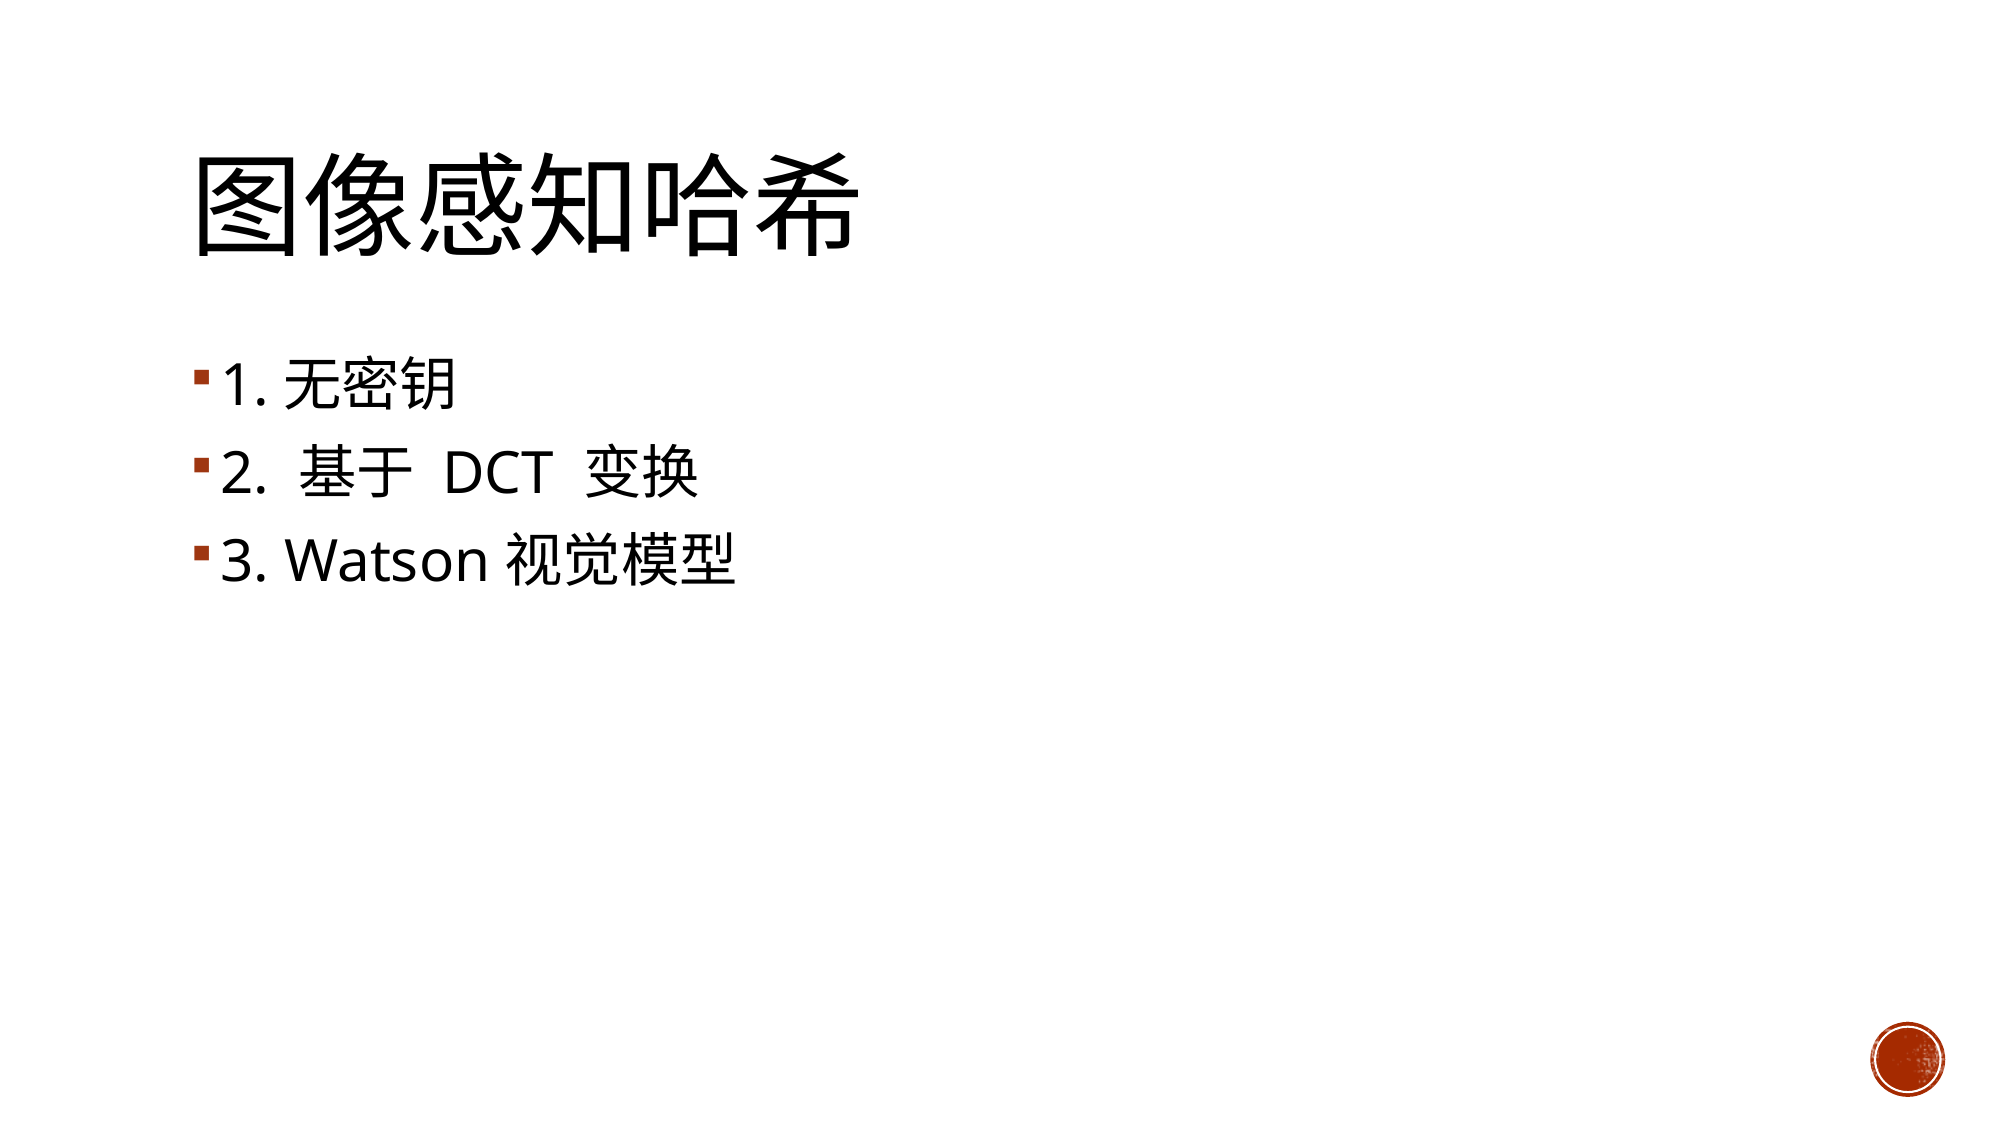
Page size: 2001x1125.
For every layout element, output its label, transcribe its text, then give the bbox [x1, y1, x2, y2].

title 图像感知哈希 [175, 79, 1826, 344]
list 1.无密钥 2. 基于 DCT 变换 3. Watson视觉模型 [175, 348, 1826, 1013]
